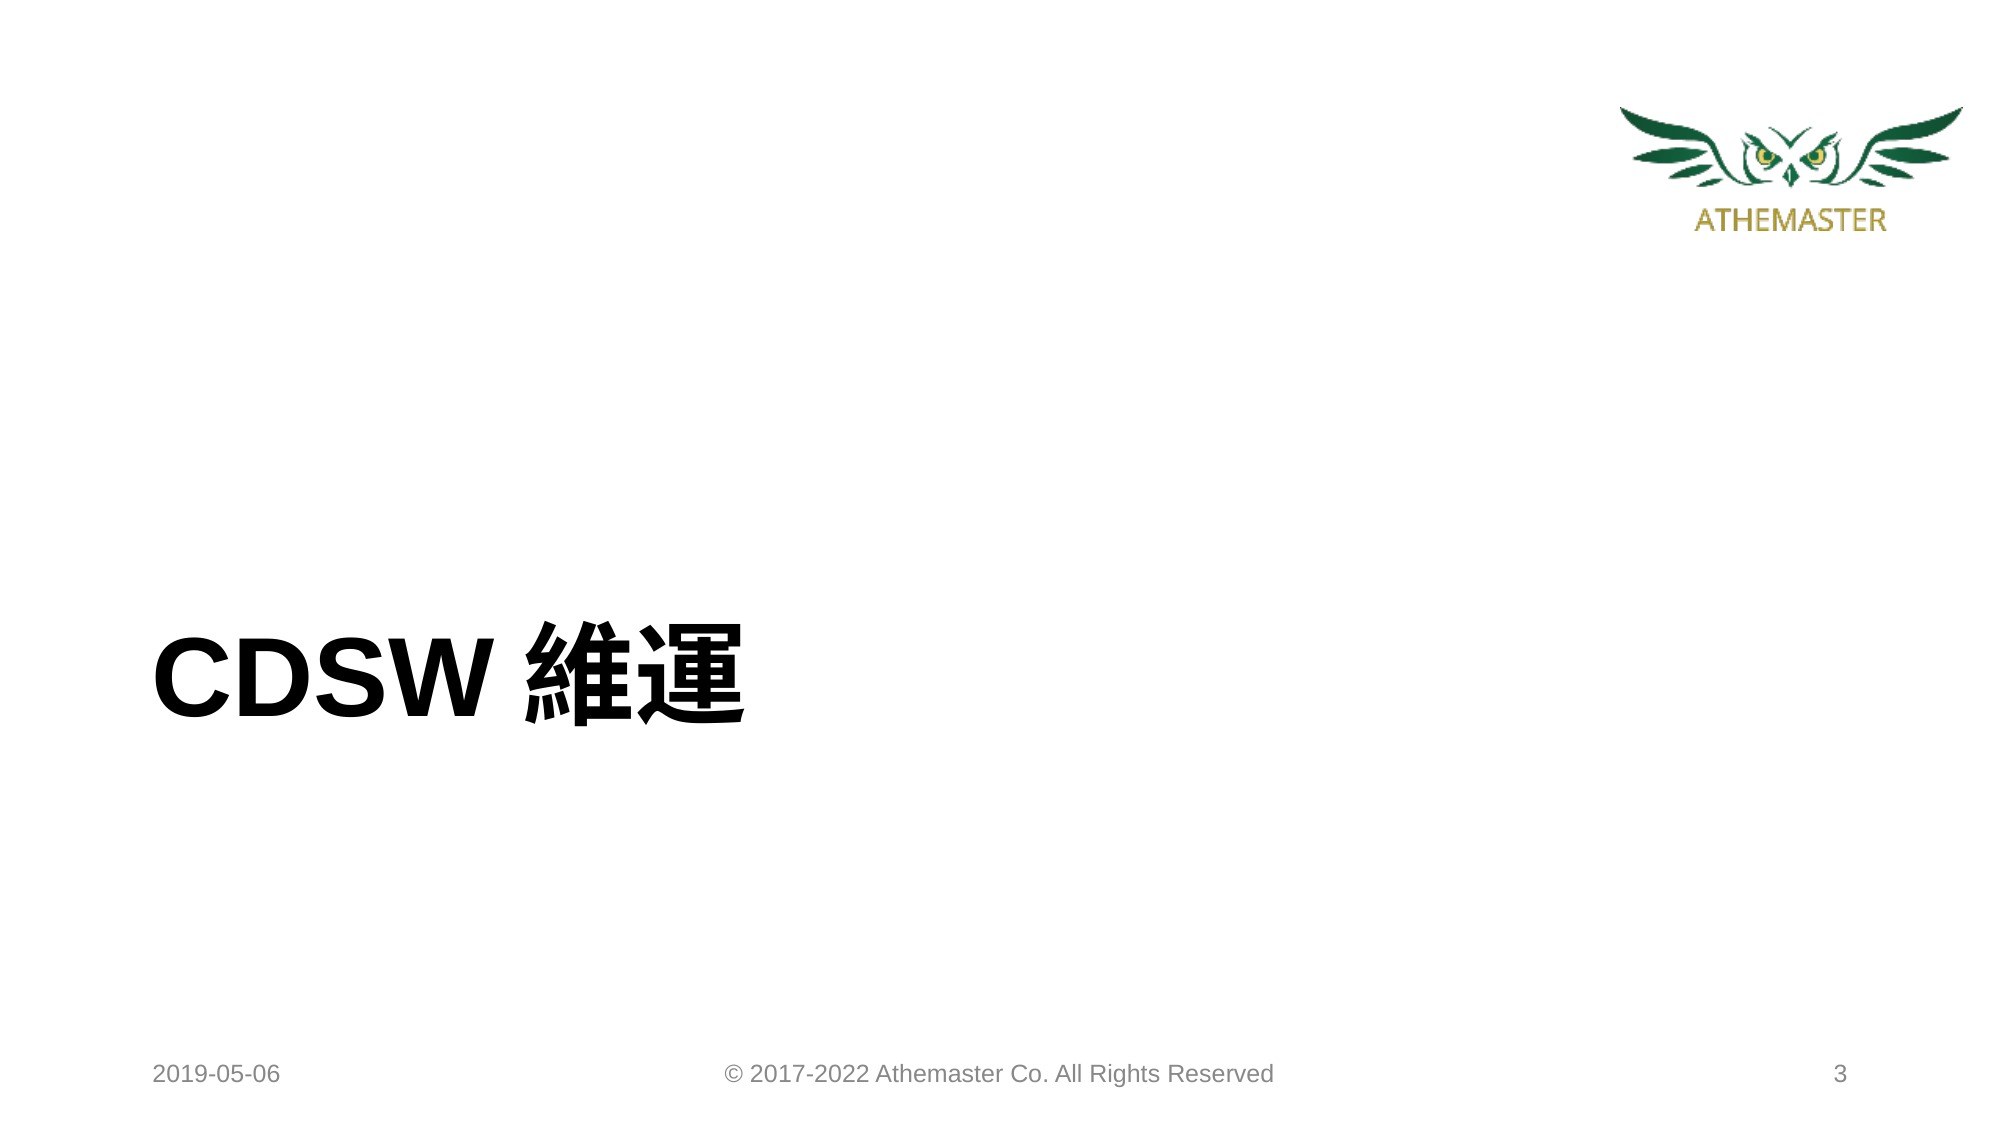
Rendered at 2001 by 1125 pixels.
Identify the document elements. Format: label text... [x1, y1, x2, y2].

slide_number ‹#› [1412, 1042, 1863, 1103]
picture [1620, 107, 1963, 231]
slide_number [137, 1042, 588, 1103]
footer © 2017-2022 Athemaster Co. All Rights Reserved [662, 1042, 1338, 1103]
title CDSW維運 [136, 280, 1862, 749]
